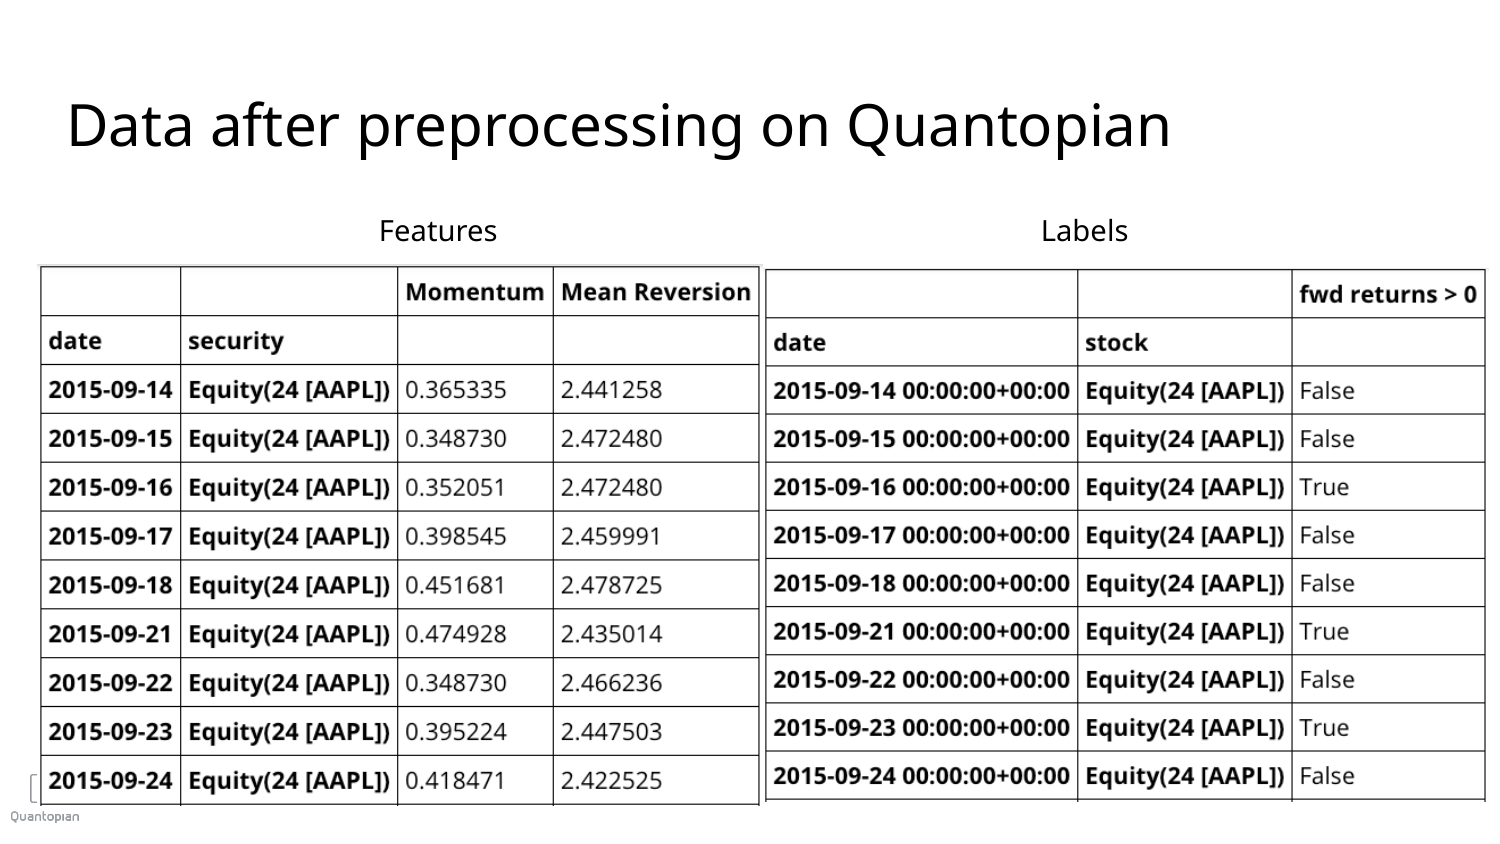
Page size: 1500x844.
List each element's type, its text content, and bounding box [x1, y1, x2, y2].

text_box Labels [1025, 196, 1149, 253]
text_box Features [363, 196, 523, 253]
picture [0, 264, 1489, 844]
title Data after preprocessing on Quantopian [51, 72, 1449, 167]
